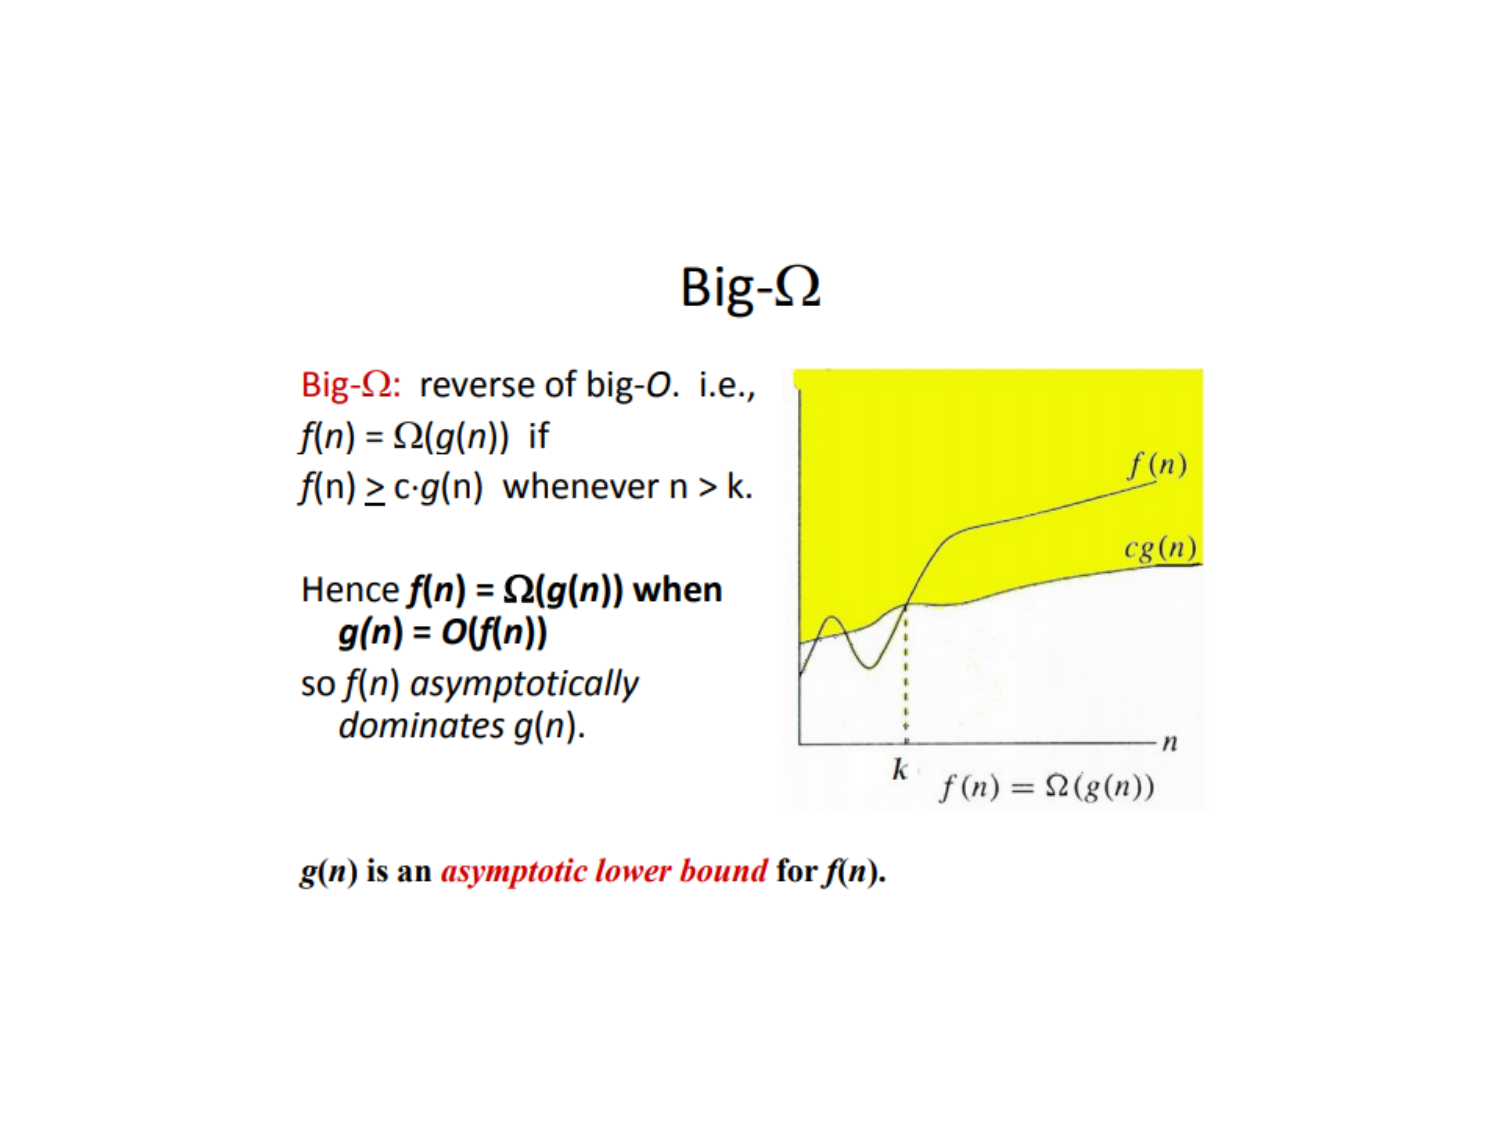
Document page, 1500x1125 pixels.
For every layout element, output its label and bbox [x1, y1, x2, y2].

picture [243, 195, 1257, 930]
